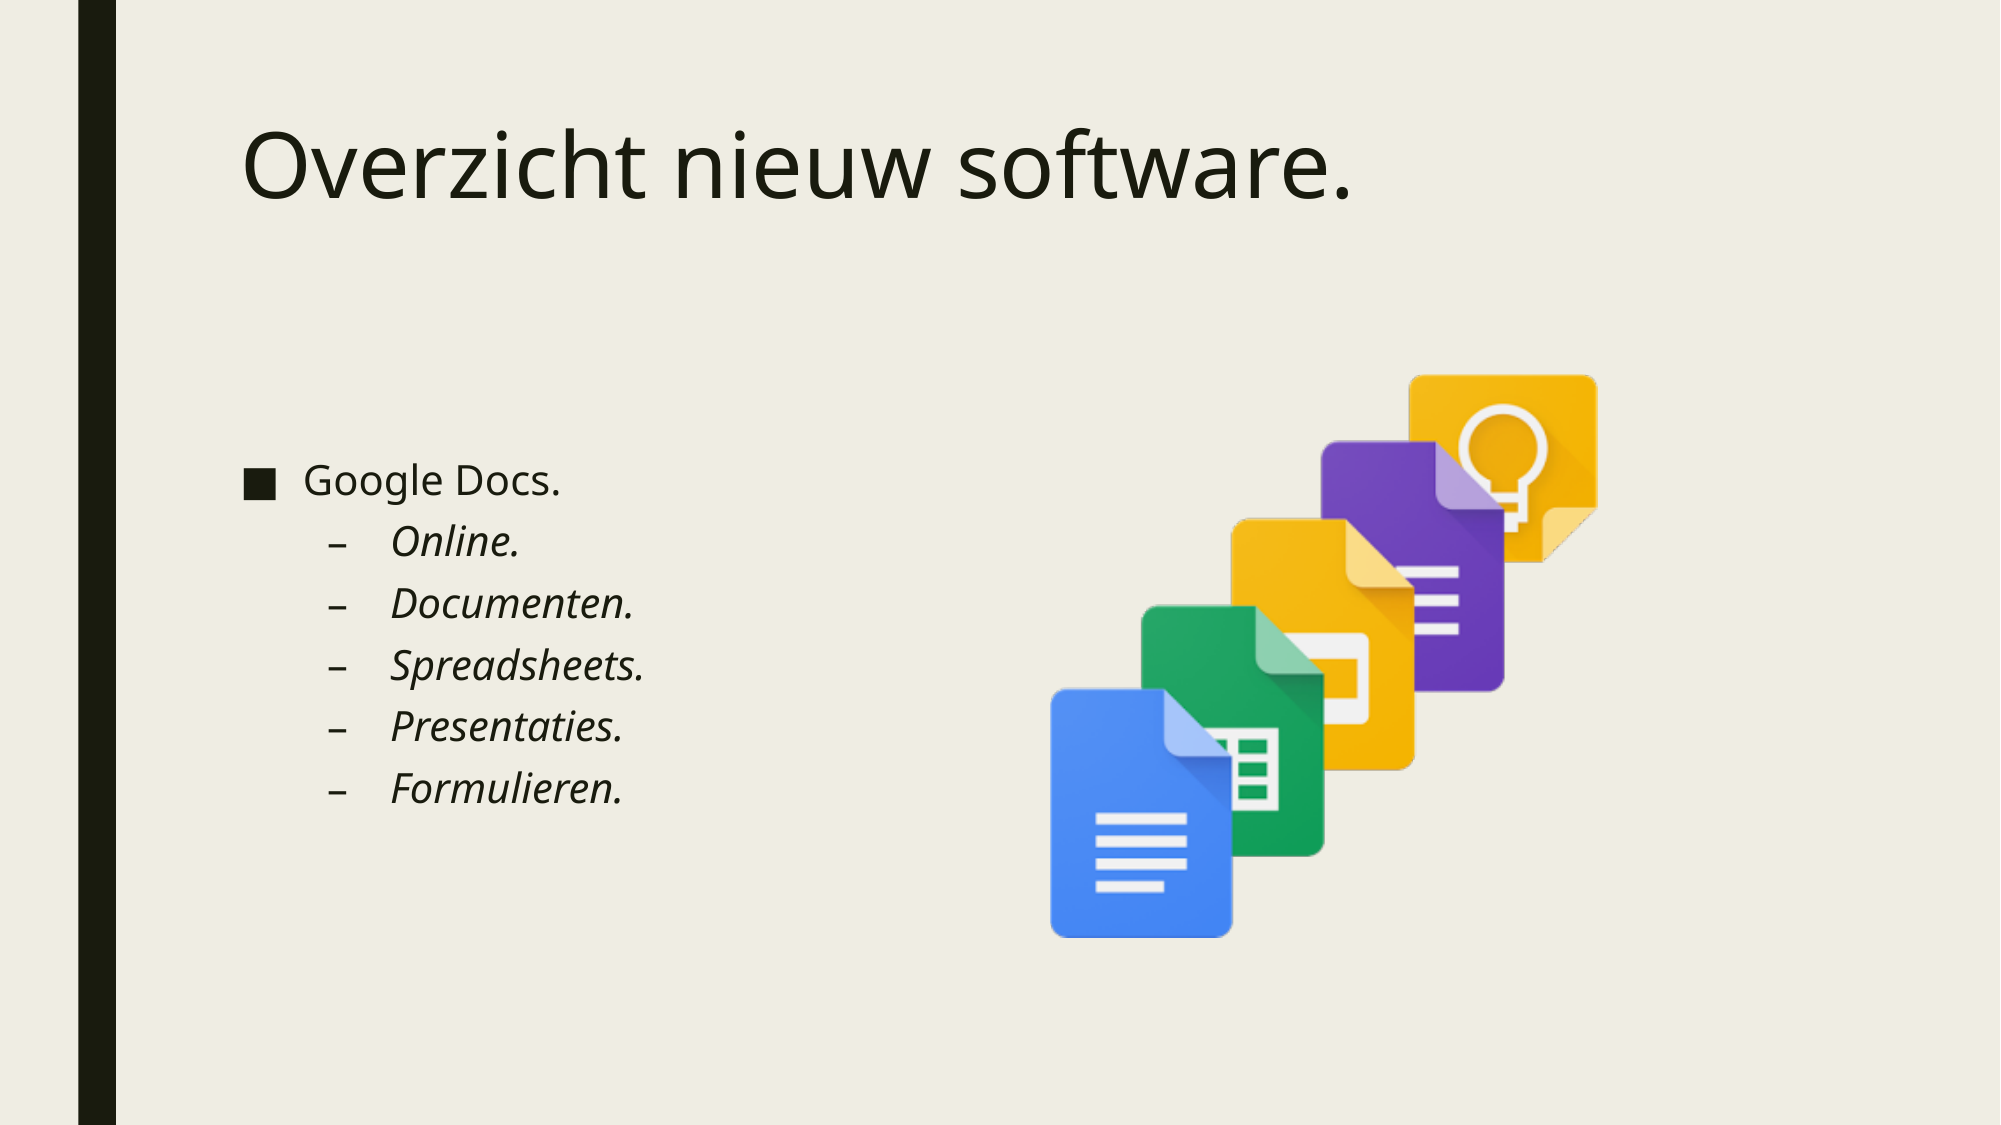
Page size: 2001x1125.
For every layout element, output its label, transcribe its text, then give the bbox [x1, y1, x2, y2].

picture [1050, 374, 1598, 938]
list Google Docs. Online. Documenten. Spreadsheets. Presentaties. Formulieren. [225, 375, 1800, 963]
title Overzicht nieuw software. [225, 112, 1800, 357]
